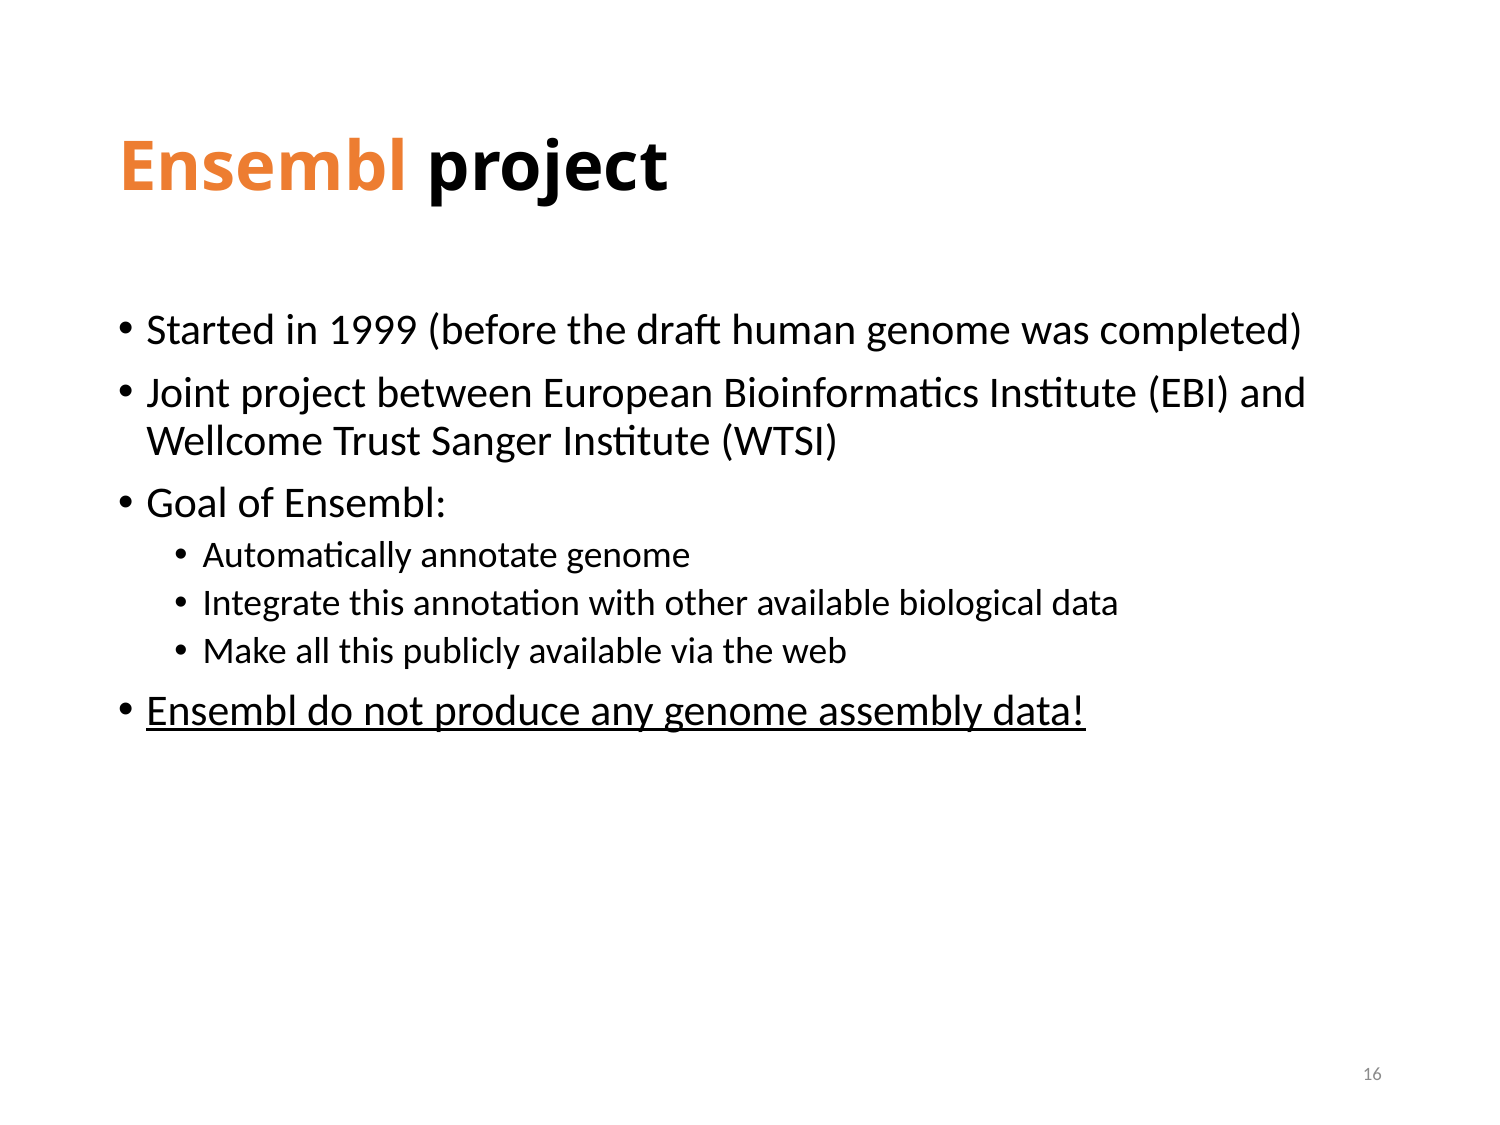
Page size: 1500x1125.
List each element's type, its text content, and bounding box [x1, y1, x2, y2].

slide_number 16 [1059, 1042, 1397, 1103]
list Started in 1999 (before the draft human genome was completed) Joint project between European Bioinformatics Institute (EBI) and Wellcome Trust Sanger Institute (WTSI) Goal of Ensembl: Automatically annotate genome Integrate this annotation with other available biological data Make all this publicly available via the web Ensembl do not produce any genome assembly data! [103, 299, 1397, 1014]
title Ensembl project [103, 59, 1397, 278]
